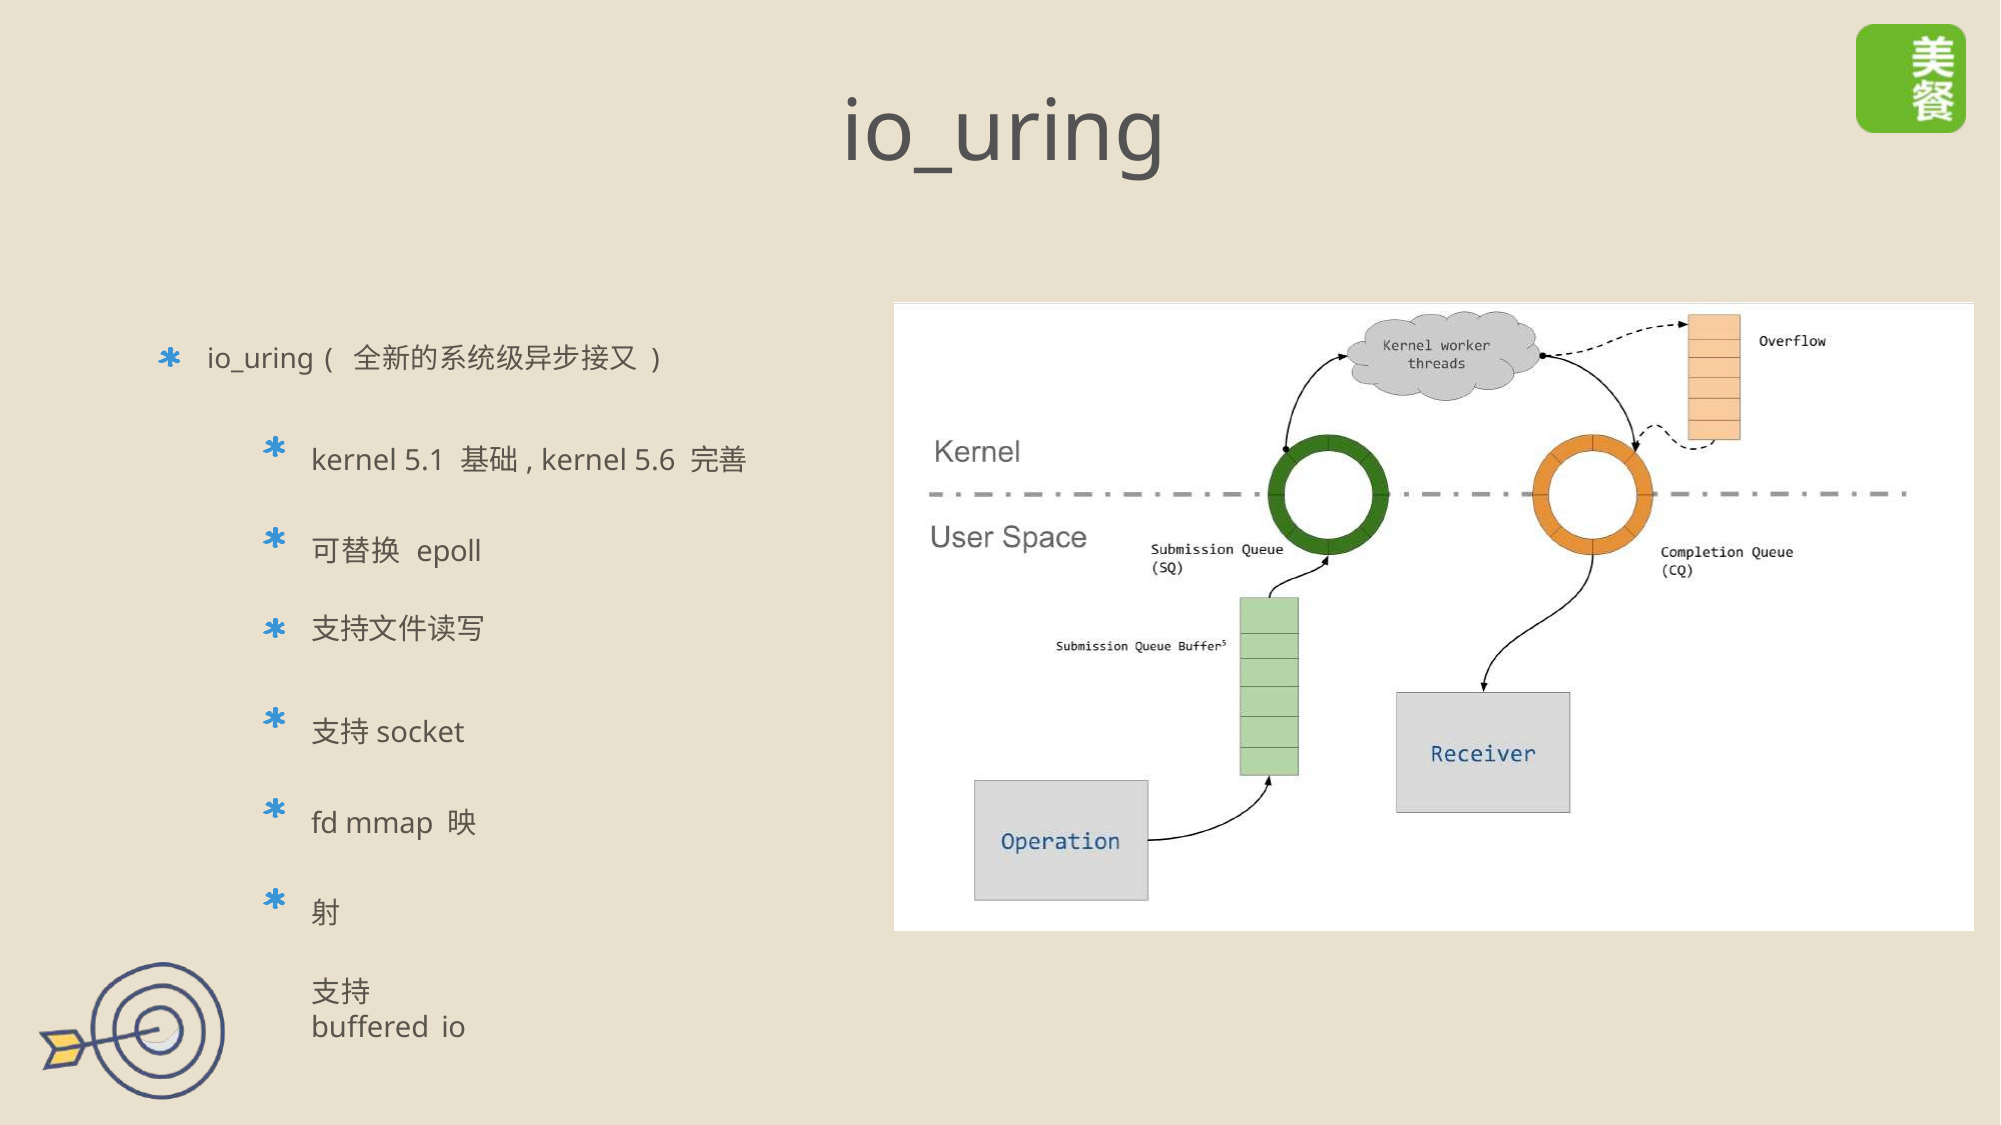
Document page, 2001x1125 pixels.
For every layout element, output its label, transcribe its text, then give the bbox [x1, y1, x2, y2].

picture [262, 617, 285, 639]
picture [894, 301, 1974, 931]
picture [158, 346, 180, 367]
title io_uring [598, 21, 1552, 263]
picture [262, 527, 285, 548]
picture [262, 888, 285, 909]
picture [1856, 24, 1966, 133]
picture [30, 962, 225, 1100]
picture [262, 797, 285, 819]
picture [262, 436, 285, 457]
picture [262, 707, 285, 728]
text_box io_uring ( 全新的系统级异步接⼜ ) kernel 5.1 基础, kernel 5.6 完善可替换 epoll ⽀持⽂件读写 ⽀持socket fd mmap 映射 ⽀持 buffered io [204, 337, 751, 1043]
